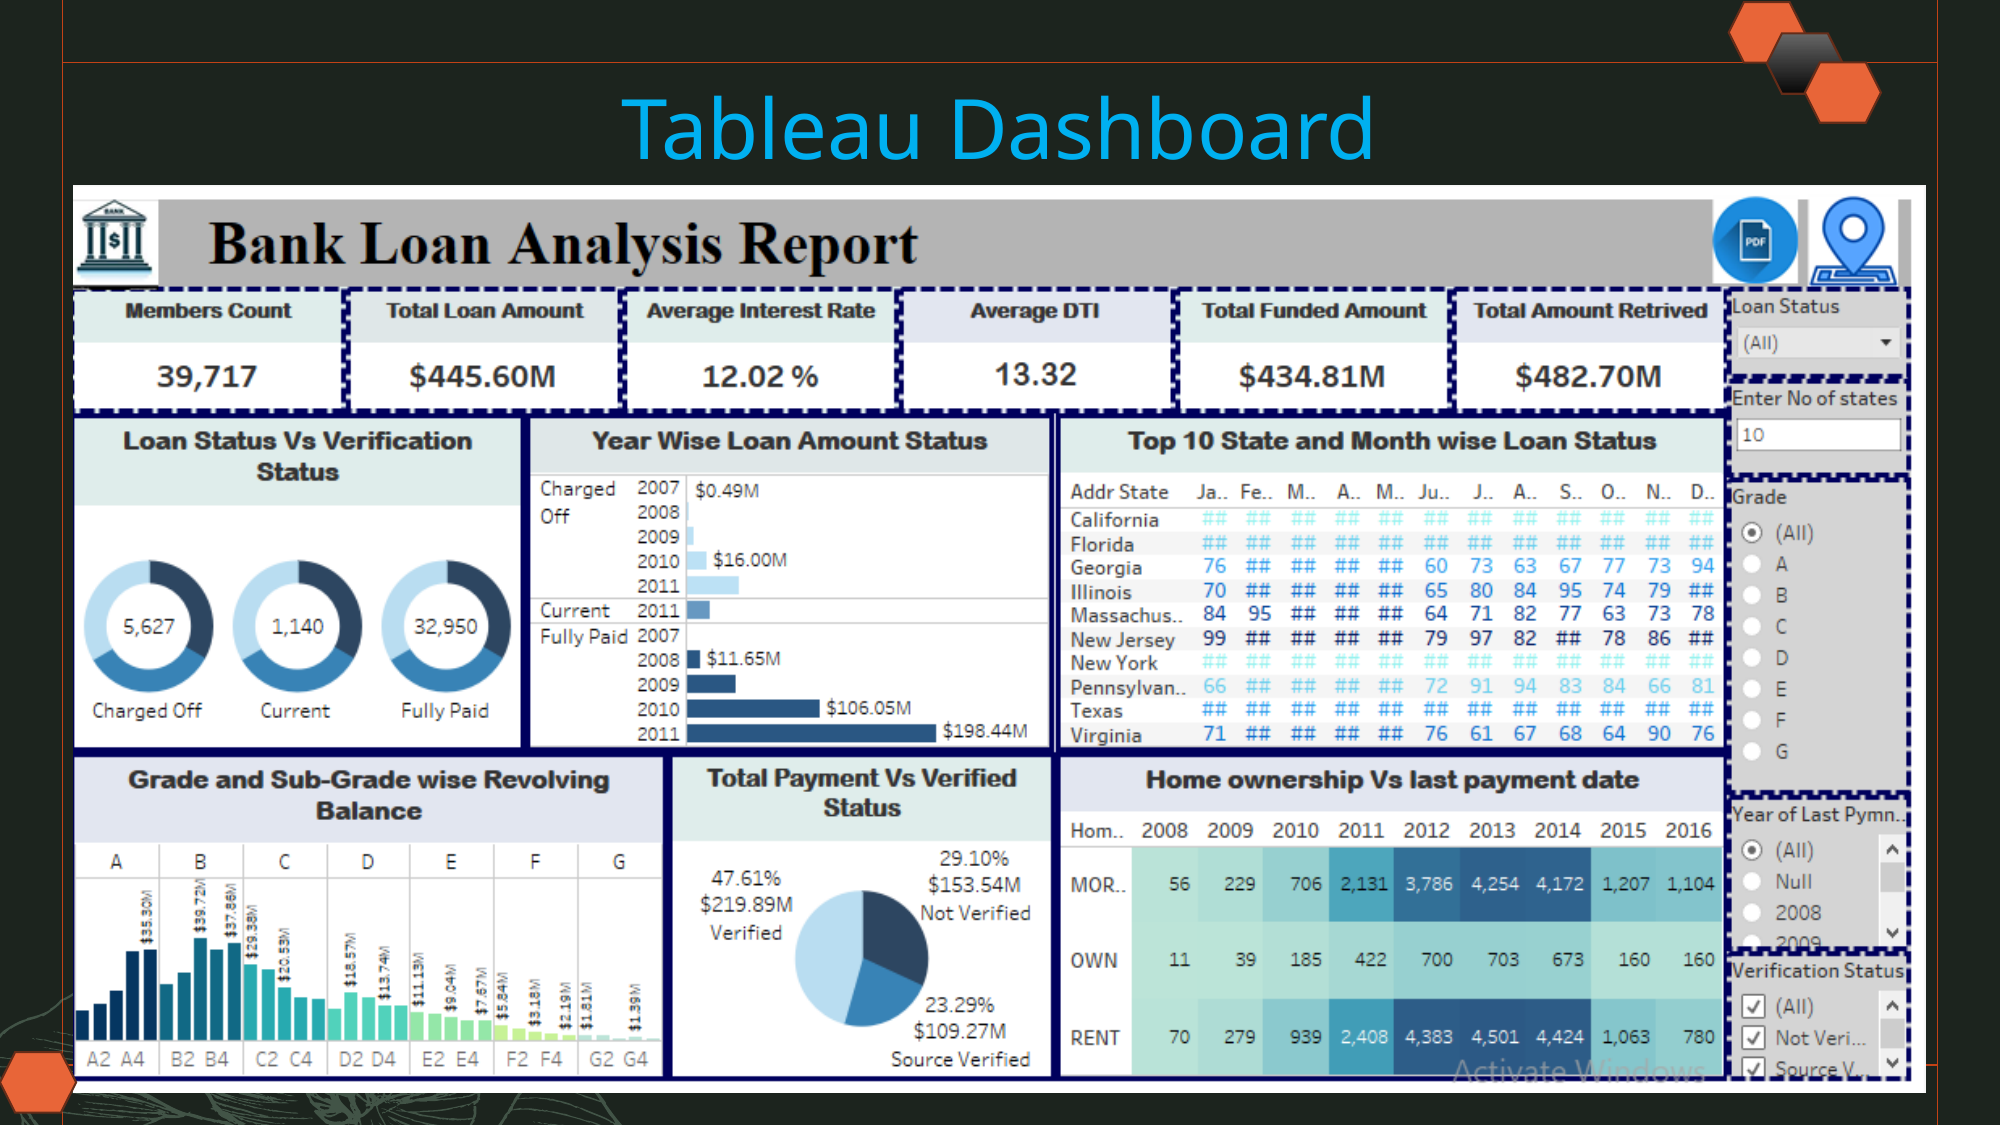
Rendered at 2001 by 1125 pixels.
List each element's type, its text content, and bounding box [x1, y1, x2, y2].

text_box [1727, 1, 1806, 64]
text_box [1803, 61, 1883, 124]
text_box Tableau Dashboard [563, 69, 1437, 185]
text_box [0, 1051, 73, 1114]
picture [73, 185, 1926, 1093]
text_box [1765, 32, 1843, 95]
